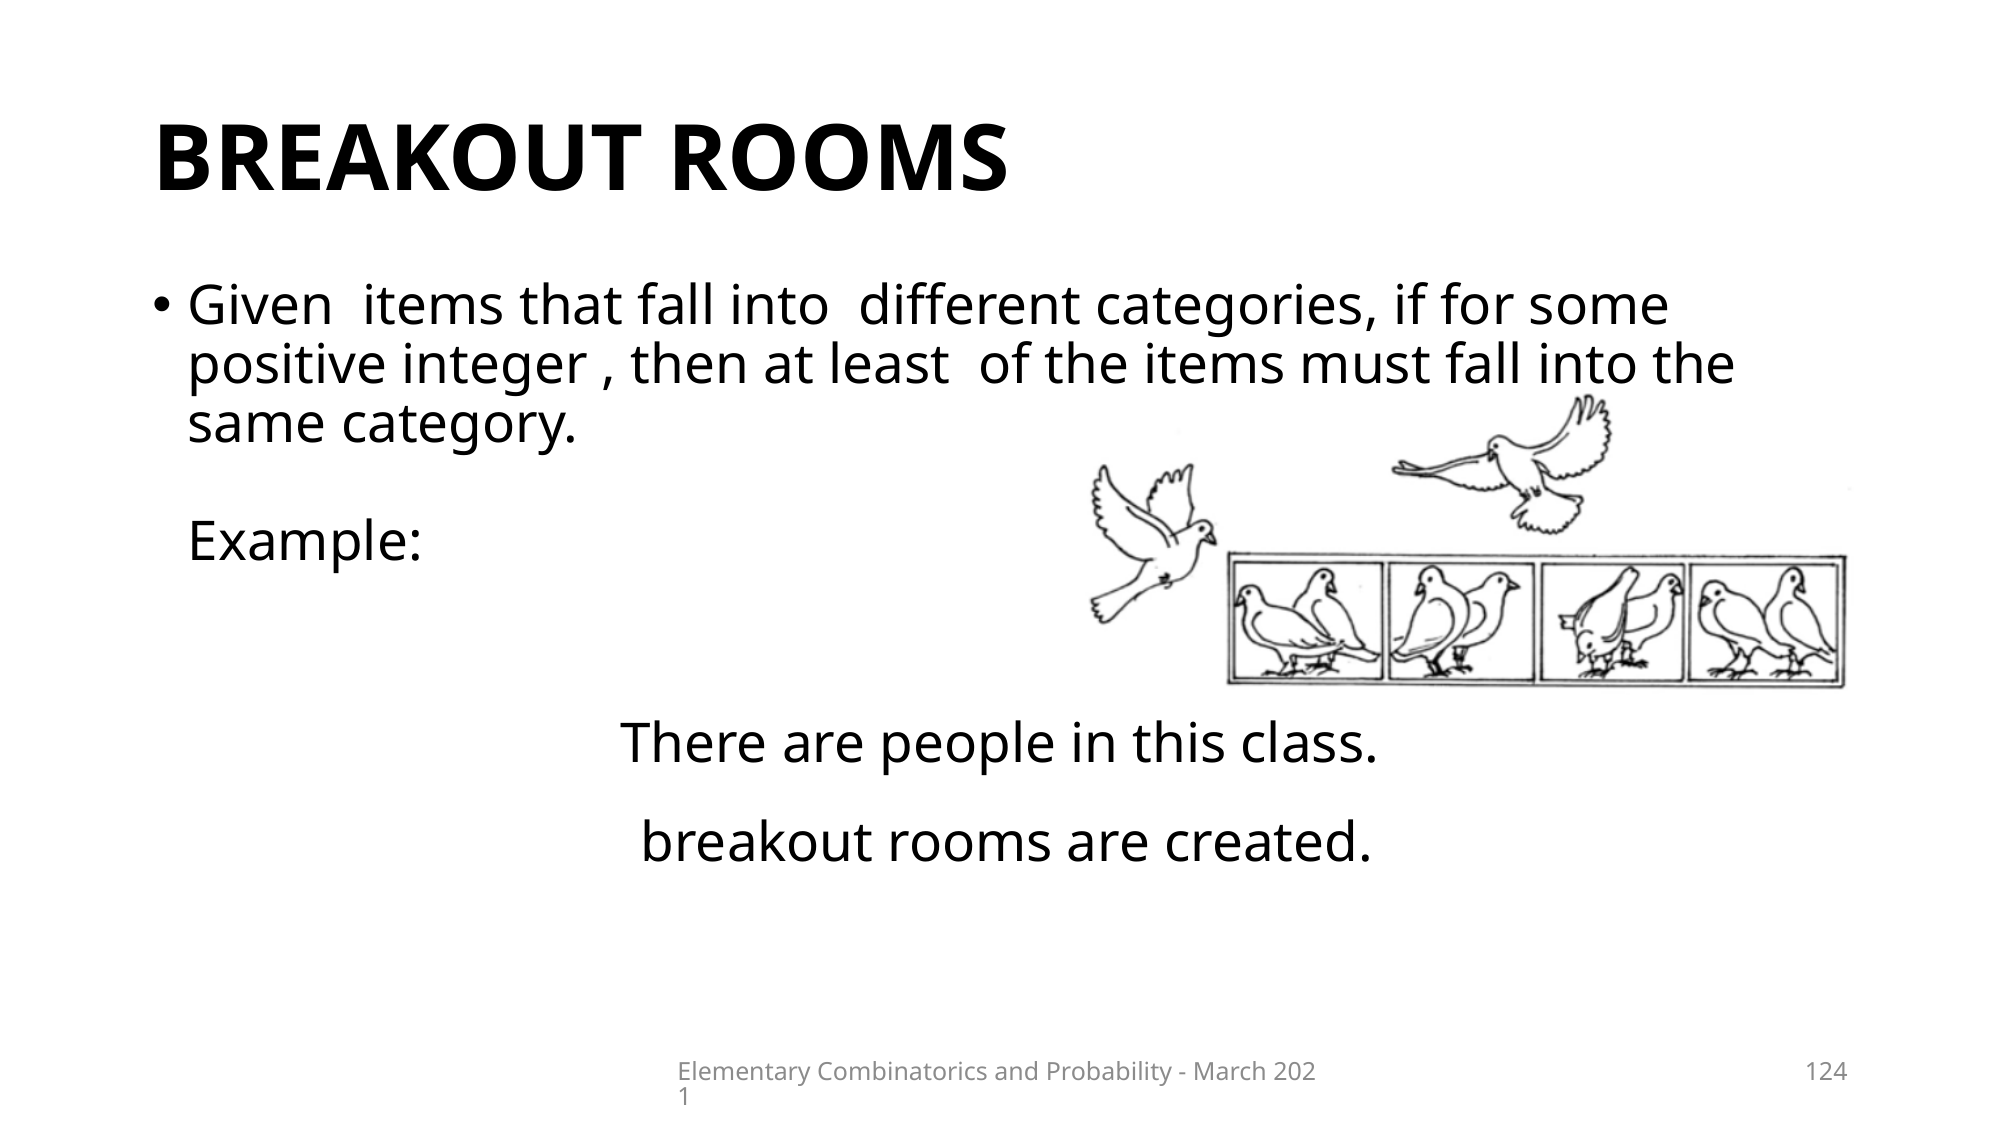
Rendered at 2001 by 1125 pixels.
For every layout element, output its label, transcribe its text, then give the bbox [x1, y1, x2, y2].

footer Elementary Combinatorics and Probability - March 2021 [662, 1042, 1338, 1103]
picture [1075, 384, 1863, 703]
title Breakout rooms [137, 52, 1863, 270]
slide_number 124 [1412, 1042, 1863, 1103]
